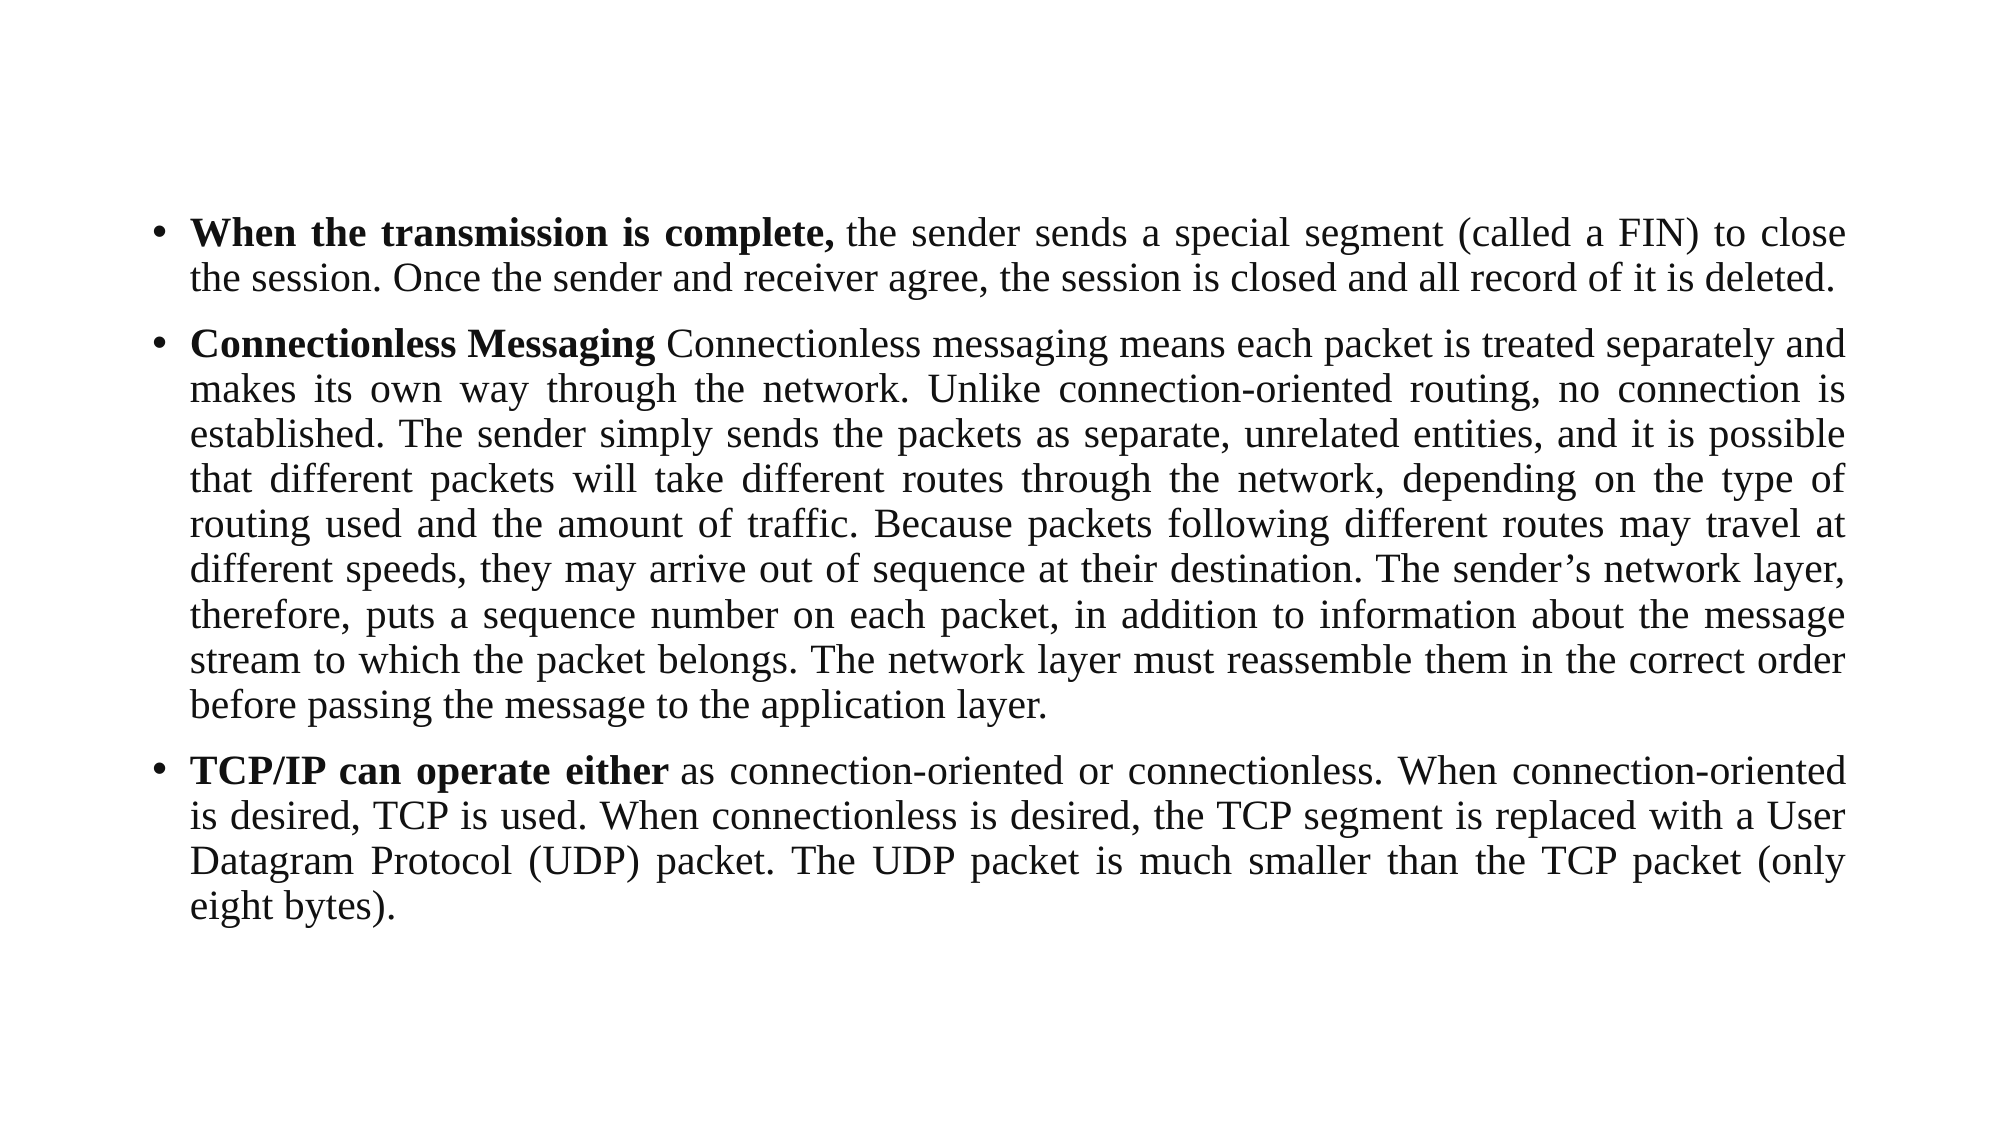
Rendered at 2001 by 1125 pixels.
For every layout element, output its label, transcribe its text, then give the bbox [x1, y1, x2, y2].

list When the transmission is complete, the sender sends a special segment (called a FIN) to close the session. Once the sender and receiver agree, the session is closed and all record of it is deleted. Connectionless Messaging Connectionless messaging means each packet is treated separately and makes its own way through the network. Unlike connection-oriented routing, no connection is established. The sender simply sends the packets as separate, unrelated entities, and it is possible that different packets will take different routes through the network, depending on the type of routing used and the amount of traffic. Because packets following different routes may travel at different speeds, they may arrive out of sequence at their destination. The sender’s network layer, therefore, puts a sequence number on each packet, in addition to information about the message stream to which the packet belongs. The network layer must reassemble them in the correct order before passing the message to the application layer. TCP/IP can operate either as connection-oriented or connectionless. When connection-oriented is desired, TCP is used. When connectionless is desired, the TCP segment is replaced with a User Datagram Protocol (UDP) packet. The UDP packet is much smaller than the TCP packet (only eight bytes). [137, 203, 1863, 1014]
